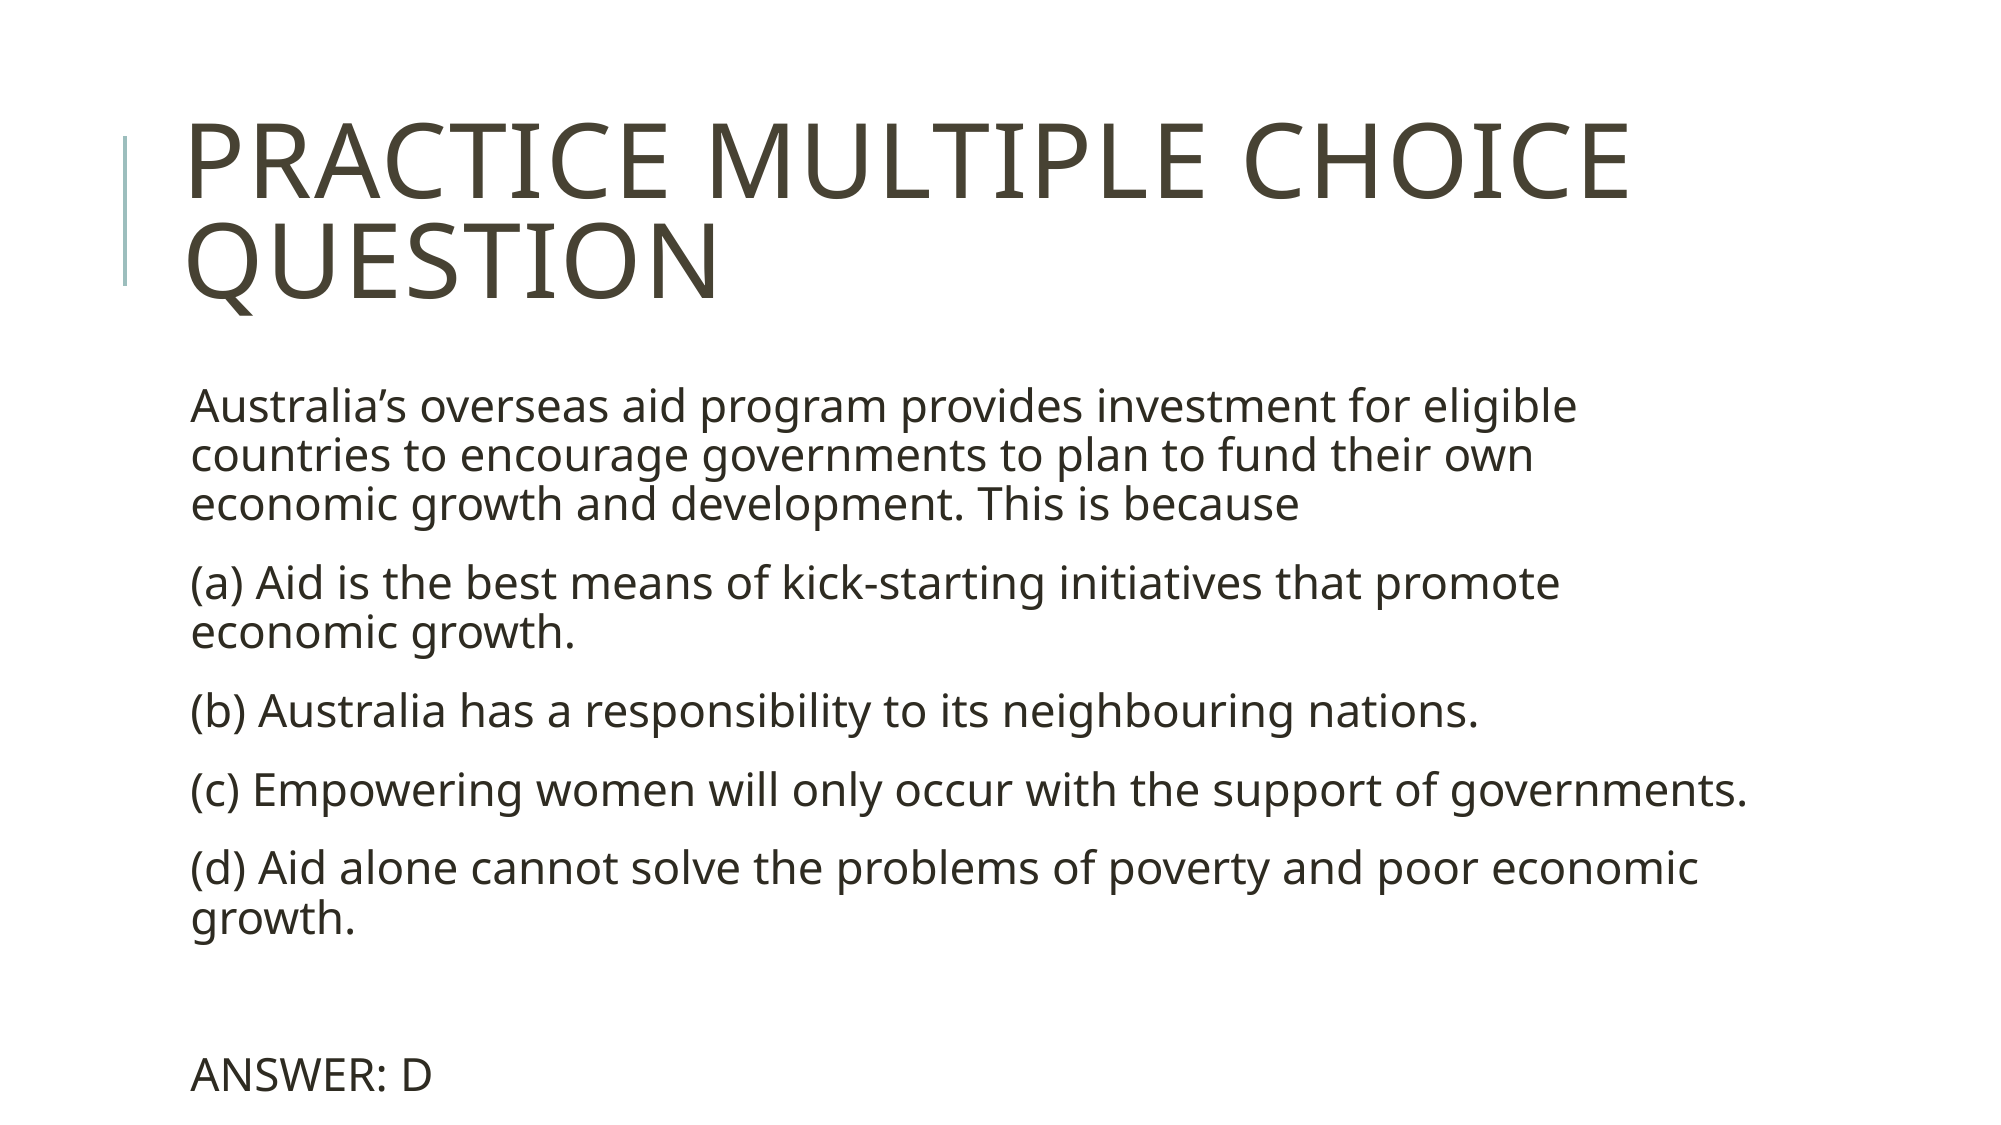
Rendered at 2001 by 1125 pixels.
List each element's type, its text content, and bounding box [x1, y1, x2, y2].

title Practice Multiple Choice question [168, 96, 1851, 342]
list Australia’s overseas aid program provides investment for eligible countries to encourage governments to plan to fund their own economic growth and development. This is because (a) Aid is the best means of kick-starting initiatives that promote economic growth. (b) Australia has a responsibility to its neighbouring nations. (c) Empowering women will only occur with the support of governments. (d) Aid alone cannot solve the problems of poverty and poor economic growth. ANSWER: D [168, 375, 1763, 1035]
